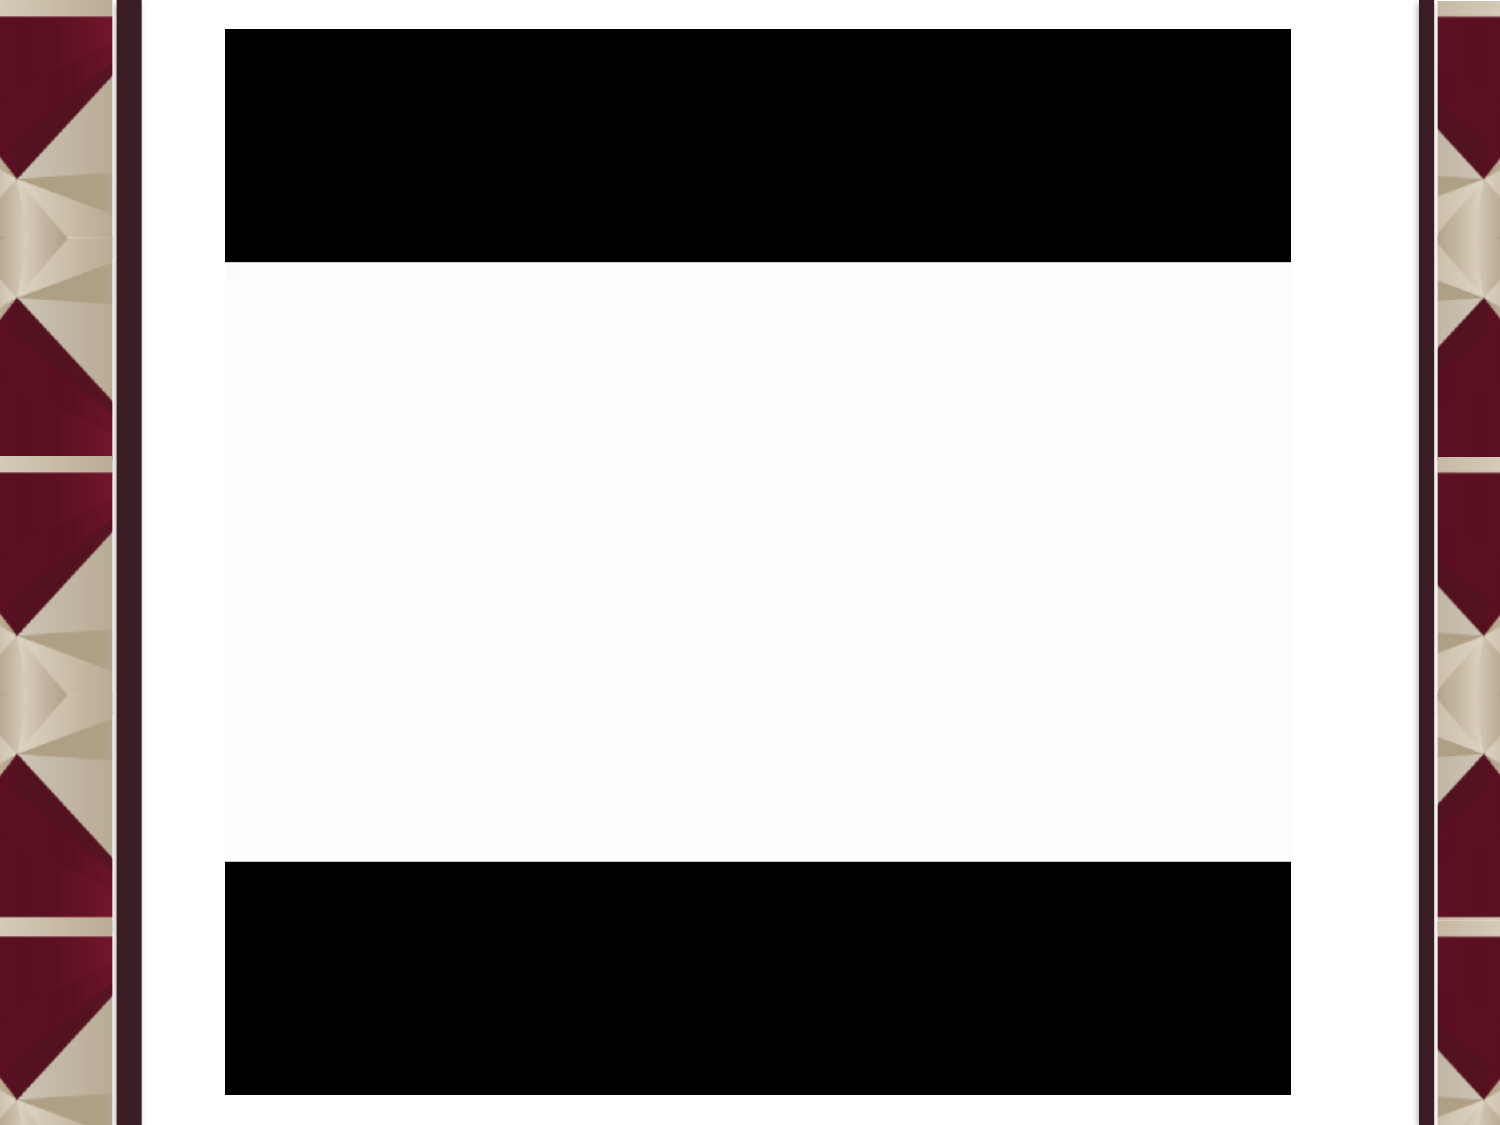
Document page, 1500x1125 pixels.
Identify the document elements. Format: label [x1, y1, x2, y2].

text_box [1418, 0, 1500, 1125]
text_box [116, 0, 142, 1125]
text_box [0, 0, 113, 1125]
text_box [224, 28, 1292, 1096]
